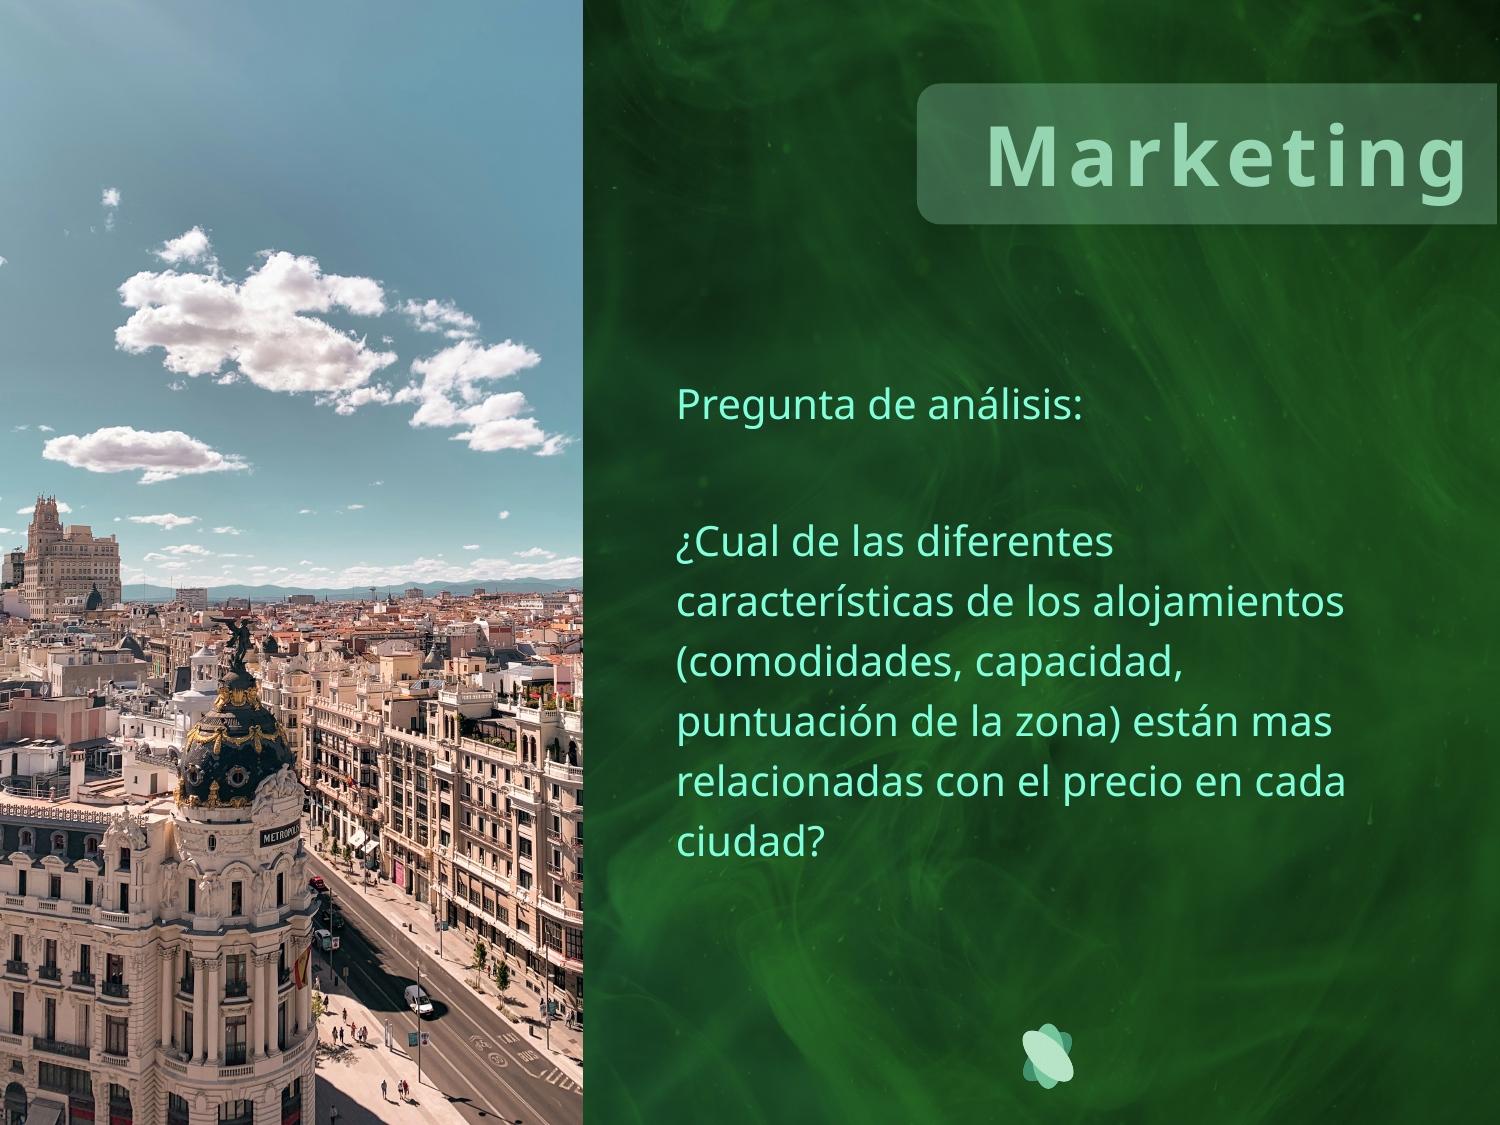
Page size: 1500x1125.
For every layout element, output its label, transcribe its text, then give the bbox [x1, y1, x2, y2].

picture [0, 0, 1500, 1125]
text_box Marketing [968, 95, 1500, 211]
list Pregunta de análisis: ¿Cual de las diferentes características de los alojamientos (comodidades, capacidad, puntuación de la zona) están mas relacionadas con el precio en cada ciudad? [660, 360, 1412, 882]
text_box [916, 82, 1498, 226]
